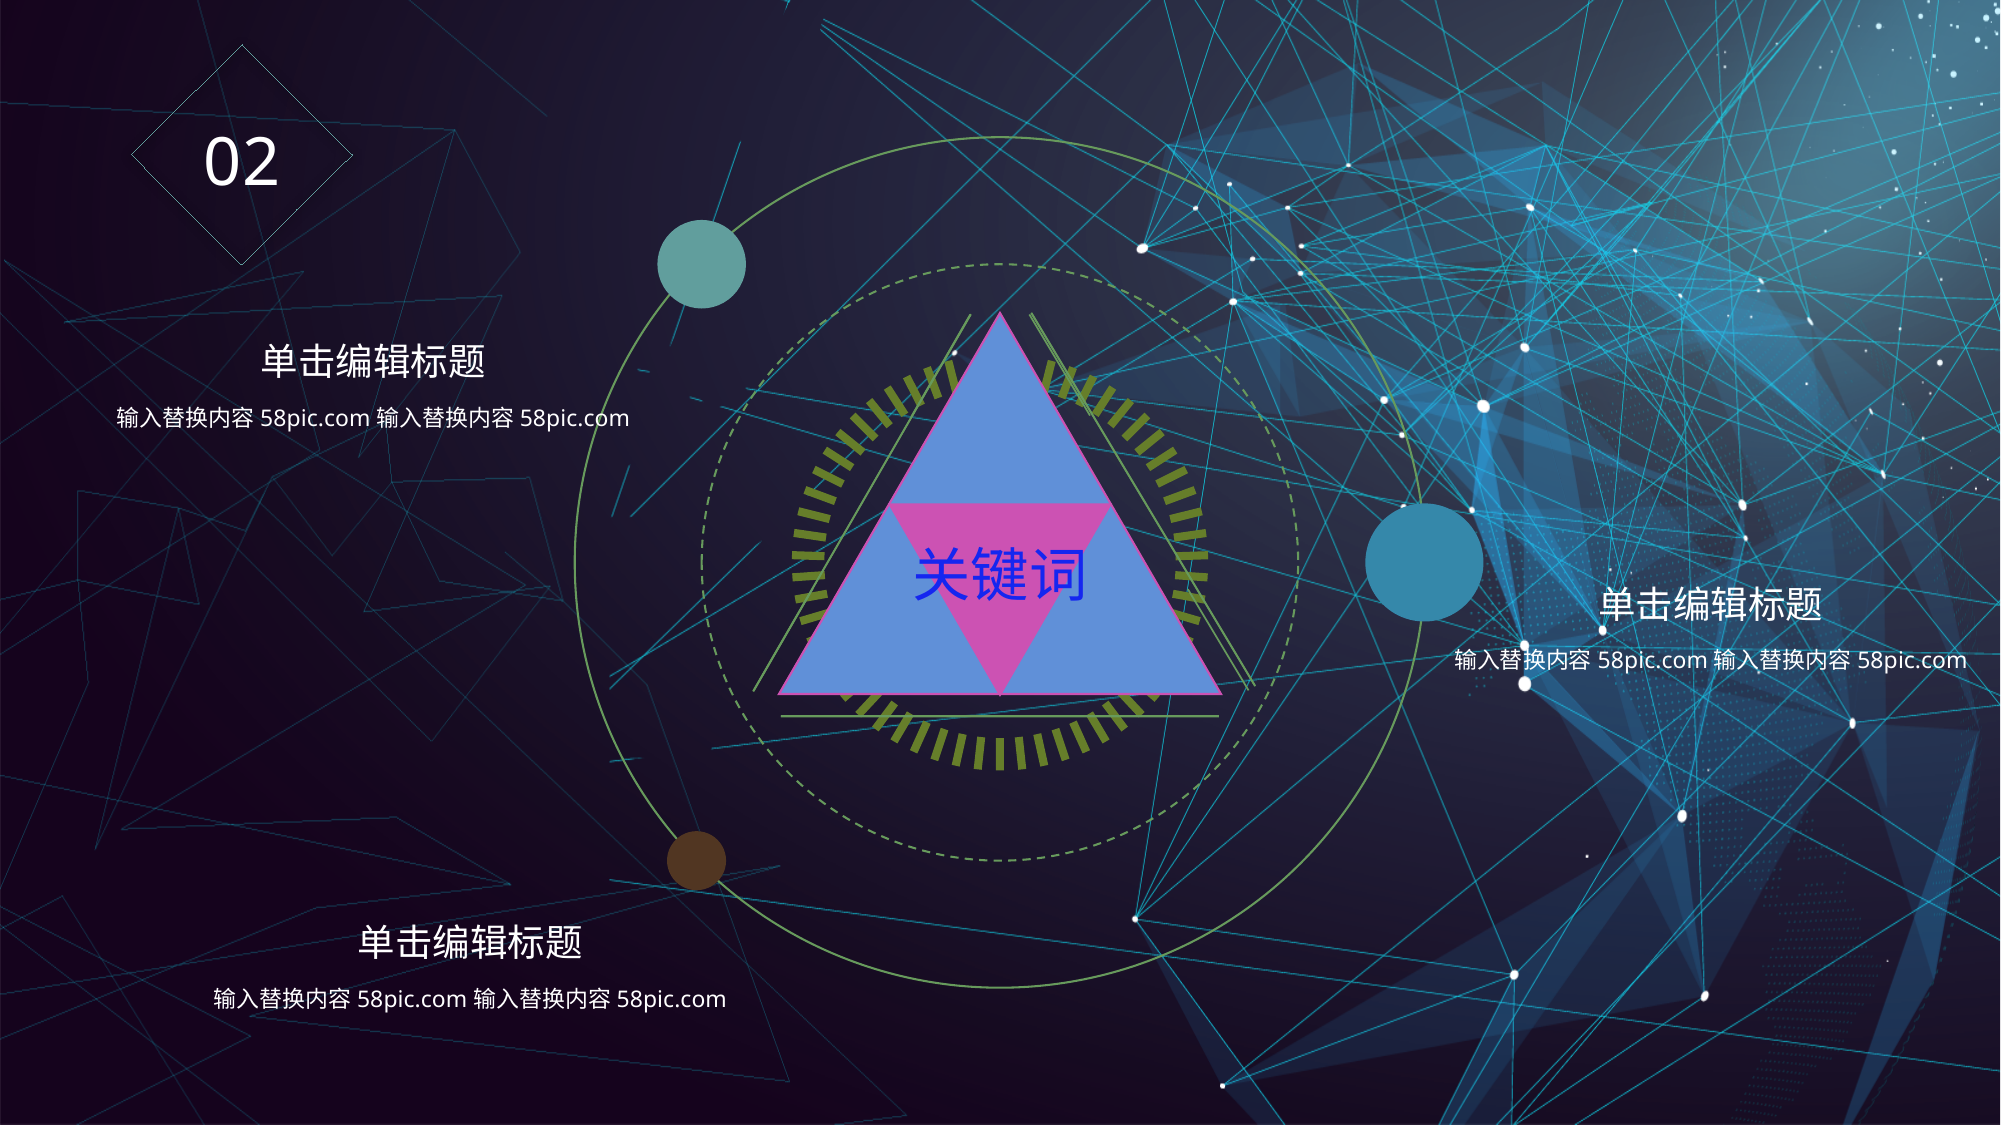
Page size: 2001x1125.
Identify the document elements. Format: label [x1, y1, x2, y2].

text_box [871, 439, 1128, 696]
text_box [92, 911, 849, 1020]
text_box [1332, 573, 2000, 682]
text_box [851, 821, 1151, 862]
text_box [163, 76, 320, 233]
text_box [573, 136, 1422, 989]
text_box [665, 830, 728, 892]
picture [0, 0, 2001, 1125]
text_box [0, 330, 752, 440]
text_box [1254, 404, 1300, 721]
text_box [745, 312, 1254, 821]
text_box [1364, 502, 1485, 573]
text_box [836, 263, 1164, 312]
text_box [700, 440, 745, 720]
text_box [656, 218, 748, 310]
